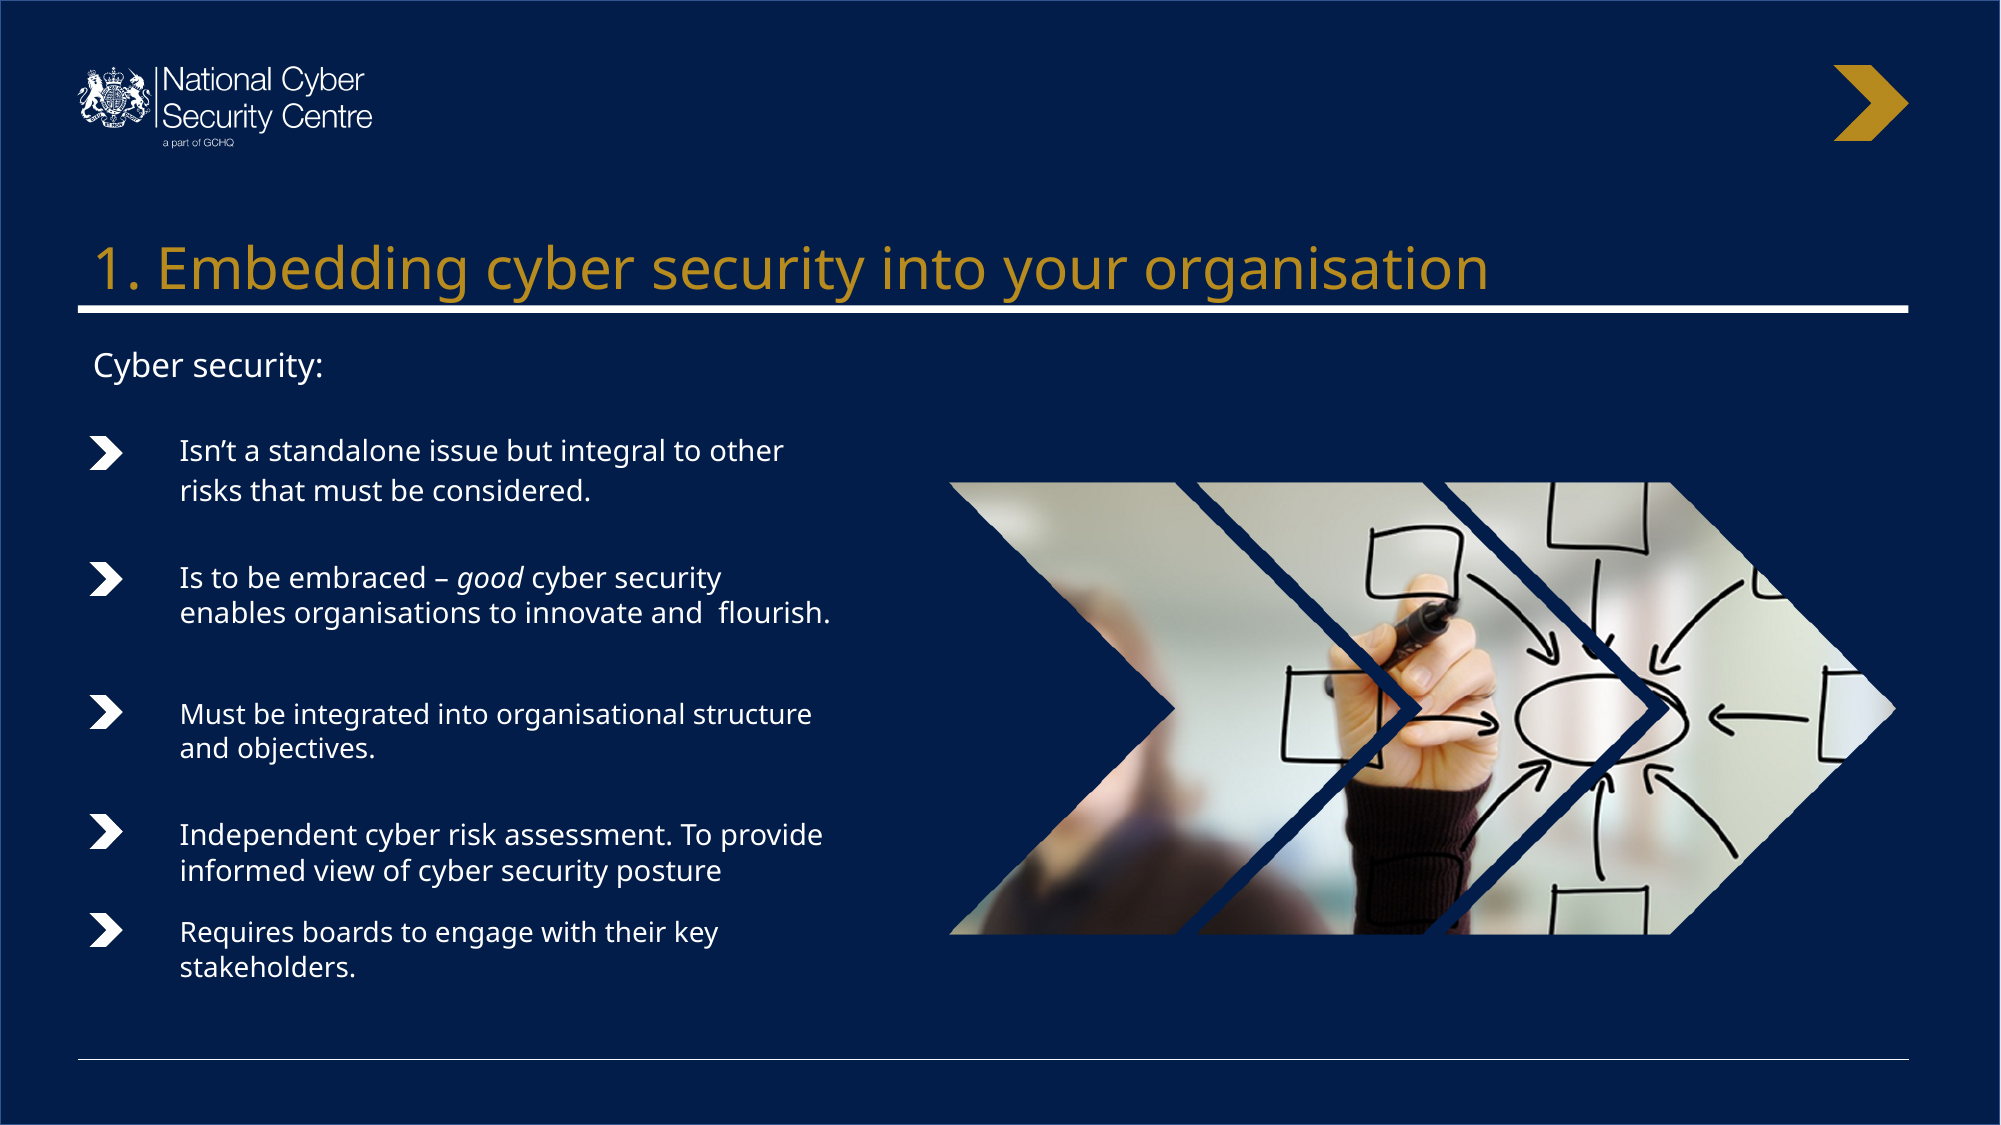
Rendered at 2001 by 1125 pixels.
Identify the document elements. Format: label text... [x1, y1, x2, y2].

picture [928, 452, 1917, 963]
text_box Independent cyber risk assessment. To provide informed view of cyber security posture [164, 809, 877, 907]
picture [0, 0, 539, 269]
text_box Is to be embraced – good cyber security enables organisations to innovate and flourish. [164, 552, 850, 670]
text_box Must be integrated into organisational structure and objectives. [164, 689, 850, 774]
picture [1833, 65, 1909, 141]
list Isn’t a standalone issue but integral to other risks that must be considered. [164, 423, 819, 524]
picture [89, 913, 123, 947]
text_box Requires boards to engage with their key stakeholders. [164, 907, 850, 992]
list 1. Embedding cyber security into your organisation [77, 227, 1779, 313]
picture [89, 562, 123, 596]
picture [89, 695, 123, 729]
picture [89, 814, 123, 849]
picture [89, 436, 123, 470]
text_box Cyber security: [77, 336, 377, 395]
